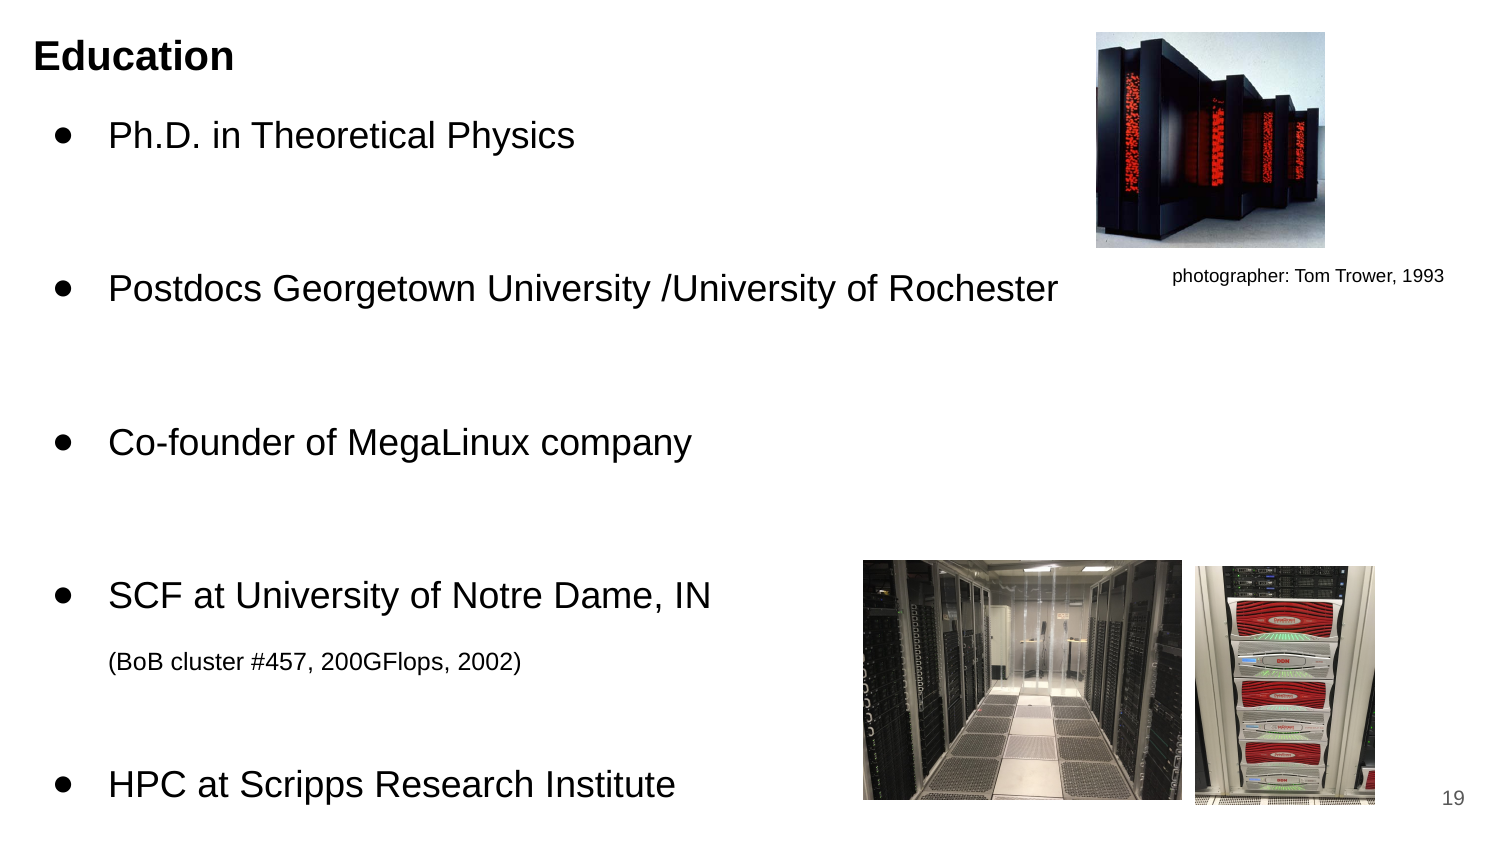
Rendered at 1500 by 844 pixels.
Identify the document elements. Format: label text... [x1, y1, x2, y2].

title Education Ph.D. in Theoretical Physics Postdocs Georgetown University /University of Rochester Co-founder of MegaLinux company SCF at University of Notre Dame, IN (BoB cluster #457, 200GFlops, 2002) HPC at Scripps Research Institute [18, 14, 1416, 109]
slide_number ‹#› [1389, 764, 1480, 830]
text_box photographer: Tom Trower, 1993 [1157, 248, 1467, 297]
picture [1195, 565, 1375, 805]
picture [863, 560, 1182, 800]
picture [1096, 32, 1325, 248]
